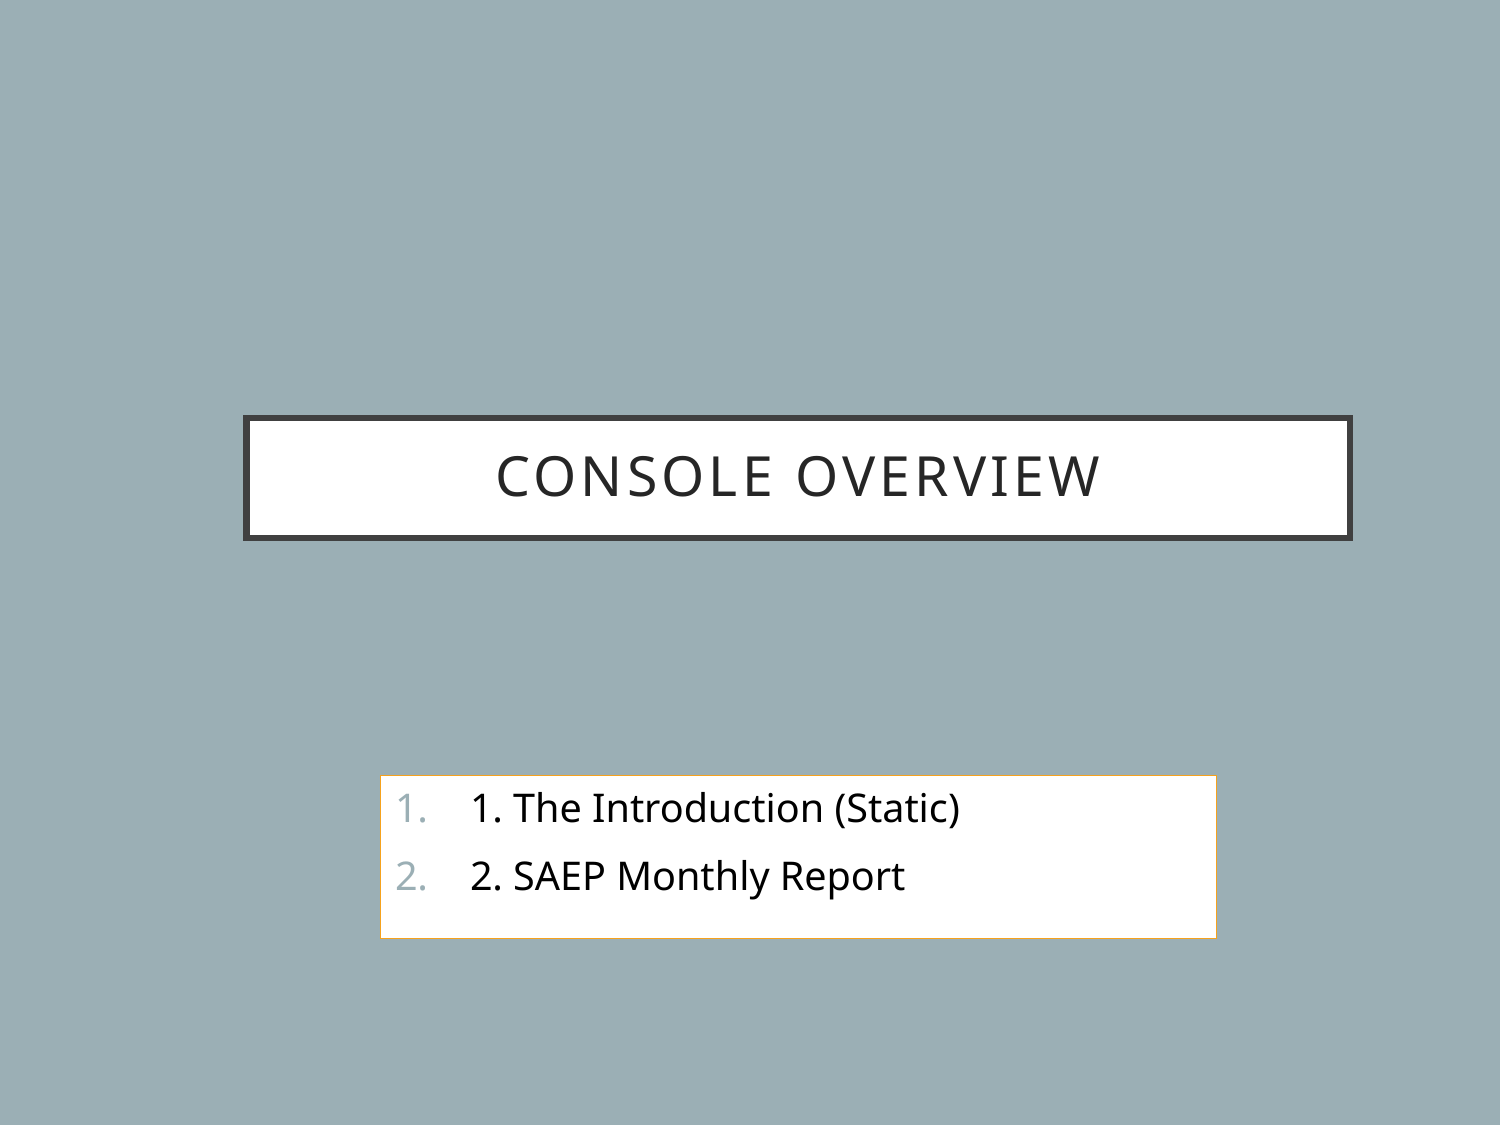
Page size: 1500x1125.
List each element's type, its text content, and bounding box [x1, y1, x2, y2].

subtitle 1. The Introduction (Static) 2. SAEP Monthly Report [380, 775, 1217, 939]
title Console Overview [243, 415, 1353, 541]
